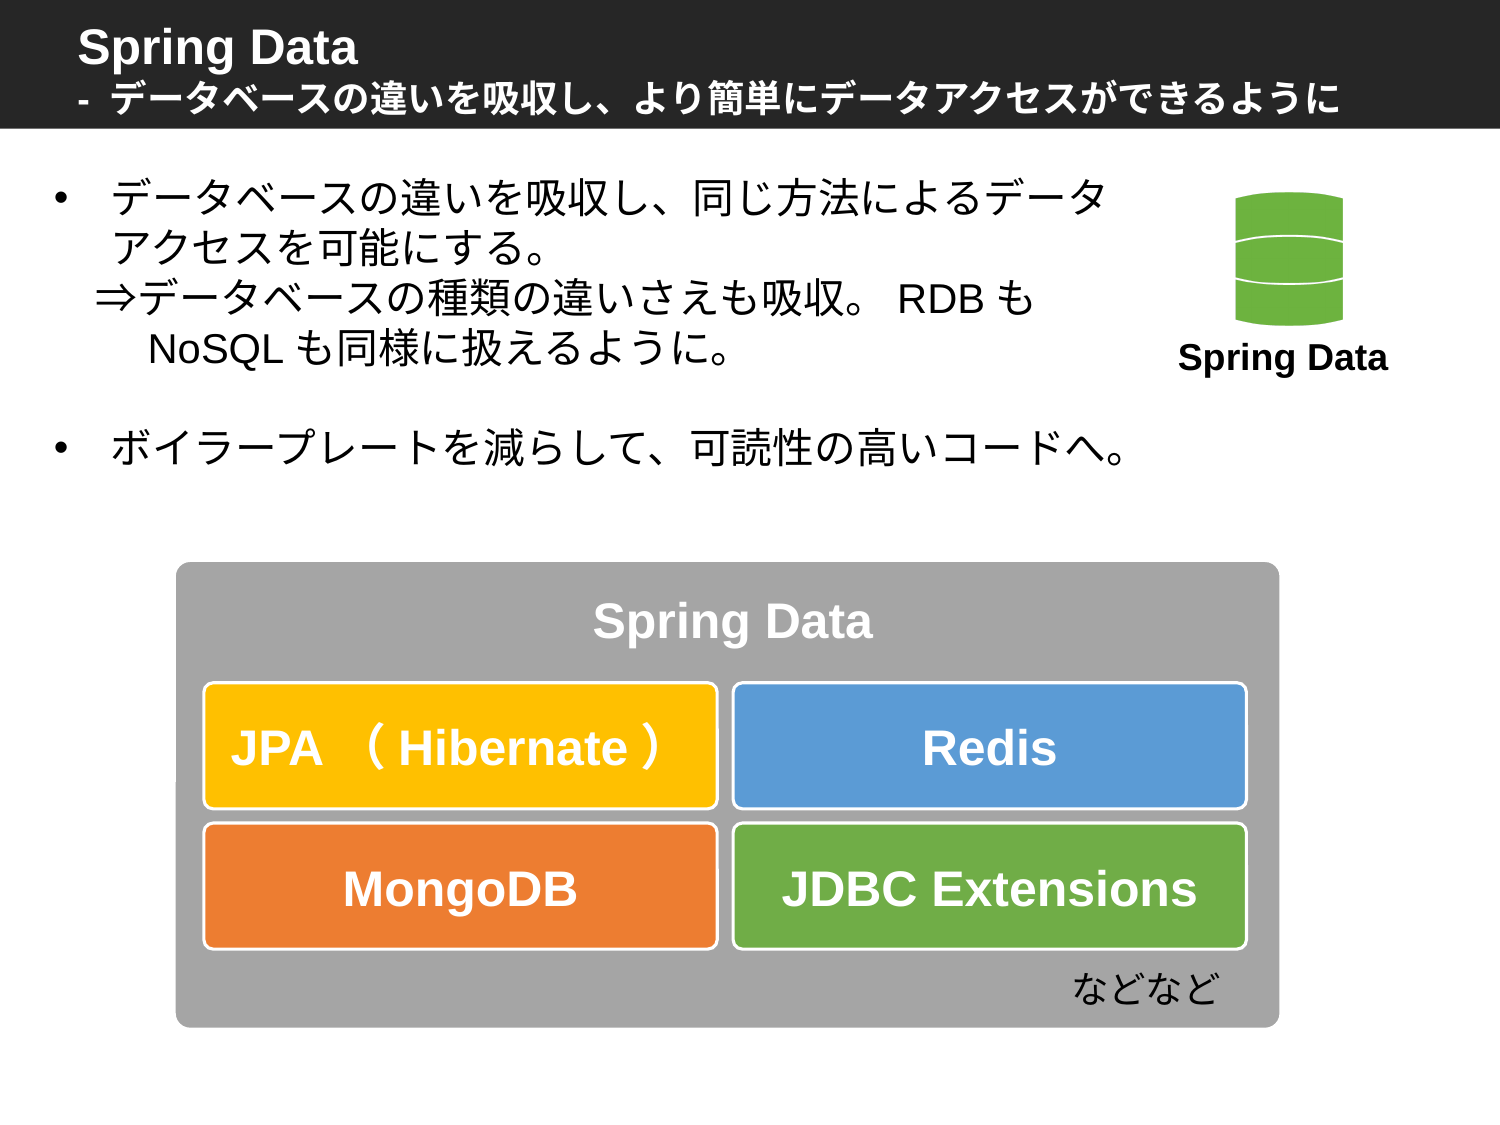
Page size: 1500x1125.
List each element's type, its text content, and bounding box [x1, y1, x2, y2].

text_box JDBC Extensions [731, 821, 1249, 951]
text_box [172, 558, 1283, 1031]
text_box データベースの違いを吸収し、同じ方法によるデータアクセスを可能にする。 ⇒データベースの種類の違いさえも吸収。RDBも NoSQLも同様に扱えるように。 ボイラープレートを減らして、可読性の高いコードへ。 [39, 164, 1147, 480]
text_box Redis [731, 681, 1249, 811]
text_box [1161, 184, 1405, 387]
text_box などなど [1056, 958, 1236, 1019]
text_box Spring Data [577, 581, 889, 657]
text_box [0, 0, 1500, 130]
text_box JPA（Hibernate） [202, 681, 719, 811]
text_box Spring Data - データベースの違いを吸収し、より簡単にデータアクセスができるように [62, 7, 1434, 128]
text_box MongoDB [202, 821, 719, 951]
